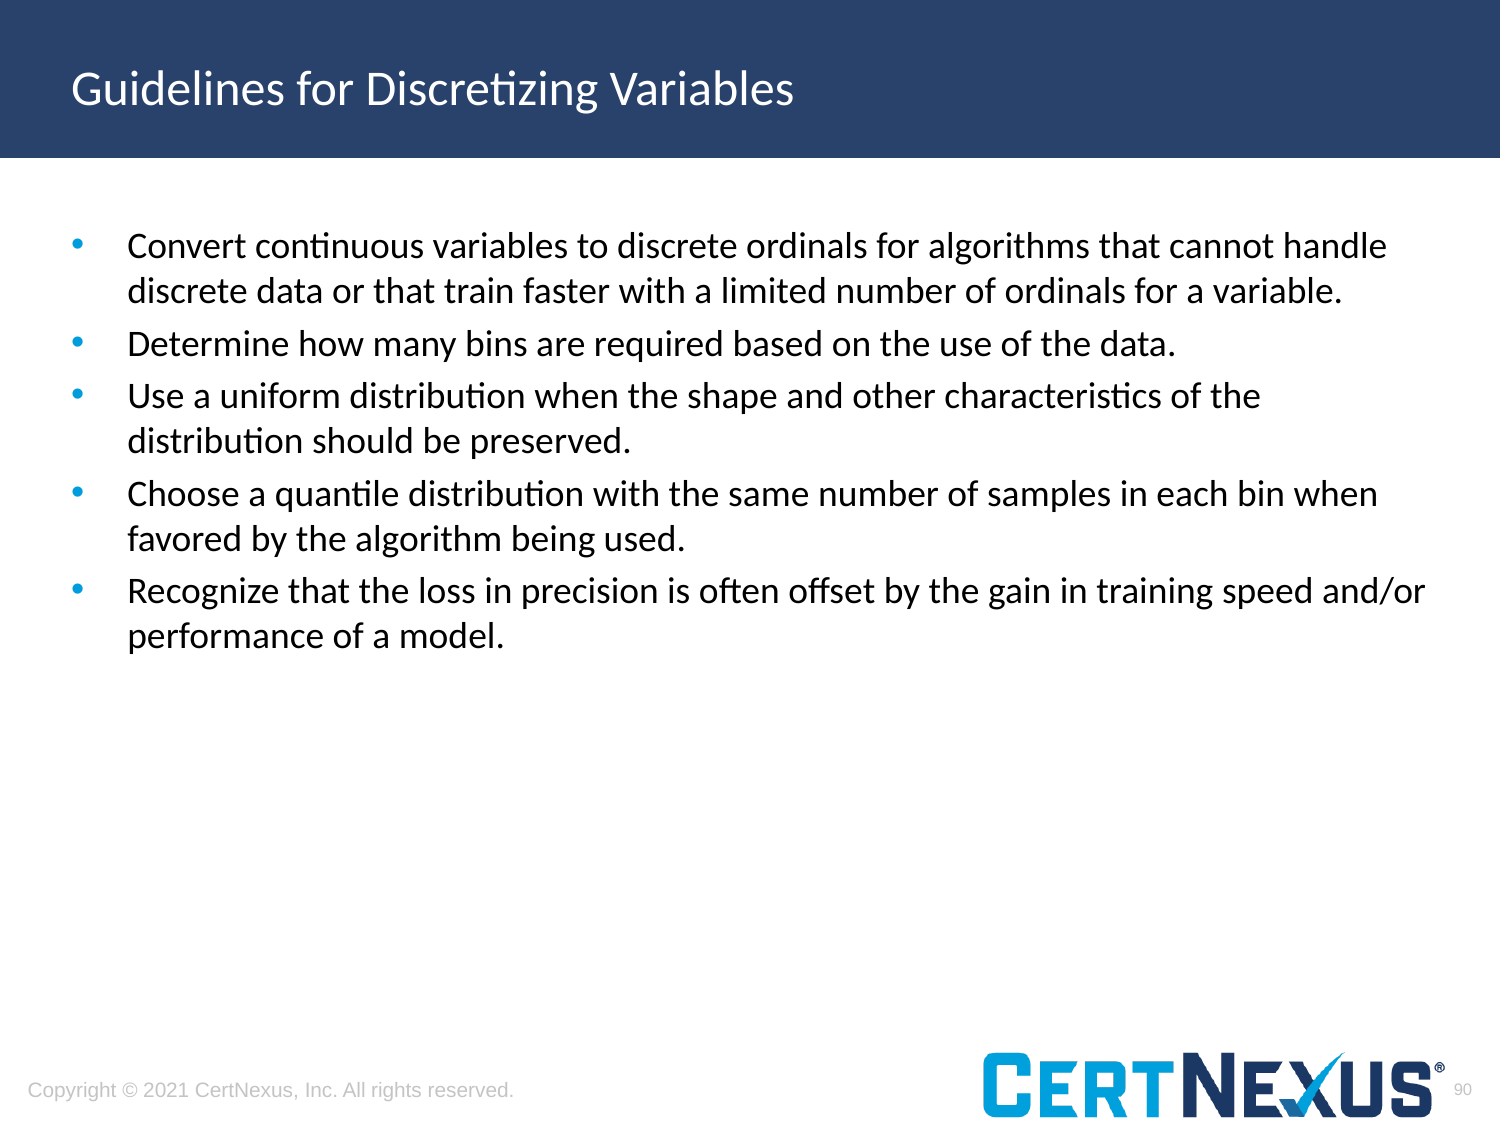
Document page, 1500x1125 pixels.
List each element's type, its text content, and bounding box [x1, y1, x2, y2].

slide_number 90 [1137, 1058, 1488, 1119]
picture [967, 1023, 1458, 1125]
title Guidelines for Discretizing Variables [56, 16, 1350, 155]
list Convert continuous variables to discrete ordinals for algorithms that cannot handle discrete data or that train faster with a limited number of ordinals for a variable. Determine how many bins are required based on the use of the data. Use a uniform distribution when the shape and other characteristics of the distribution should be preserved. Choose a quantile distribution with the same number of samples in each bin when favored by the algorithm being used. Recognize that the loss in precision is often offset by the gain in training speed and/or performance of a model. [56, 213, 1444, 949]
